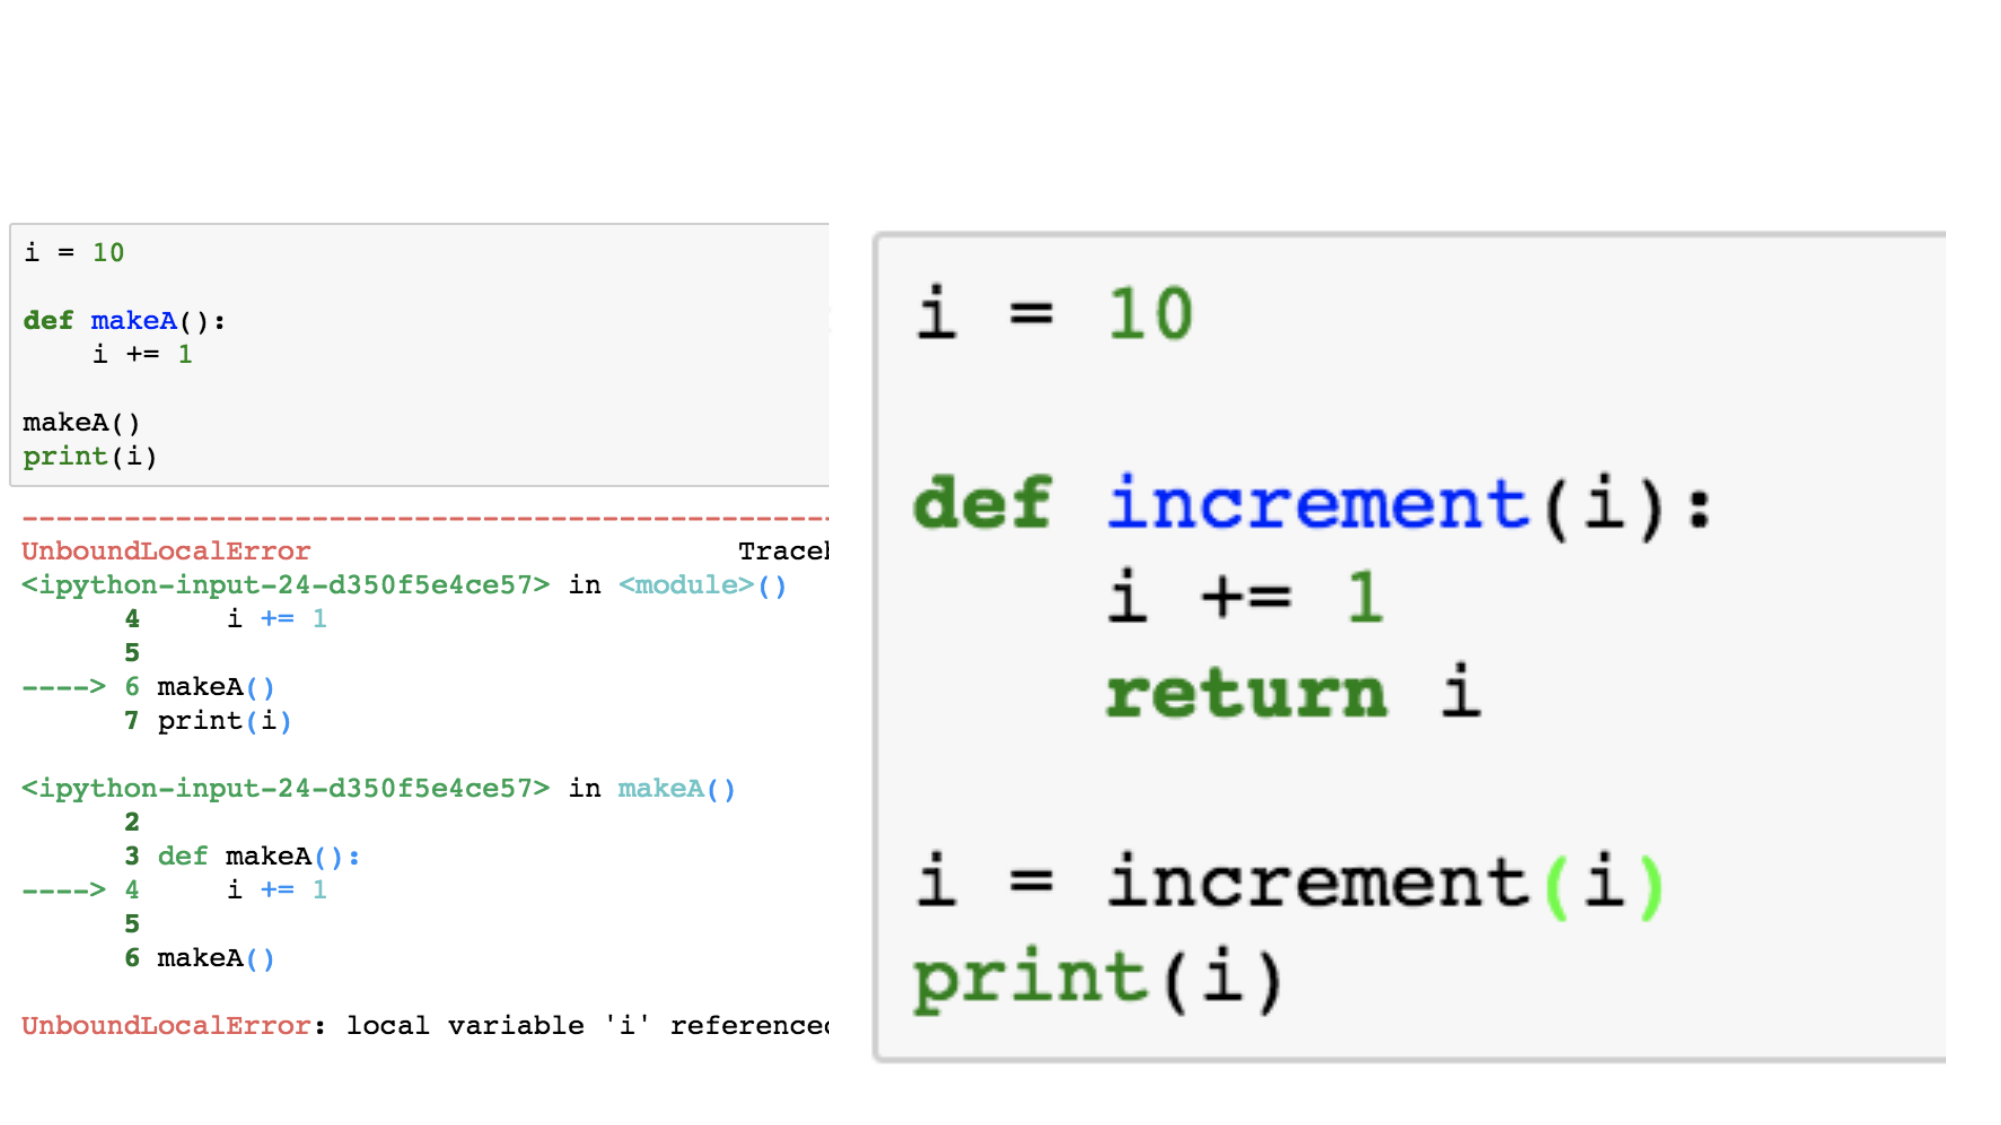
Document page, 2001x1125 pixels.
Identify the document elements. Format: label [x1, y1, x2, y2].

picture [0, 207, 1946, 1077]
